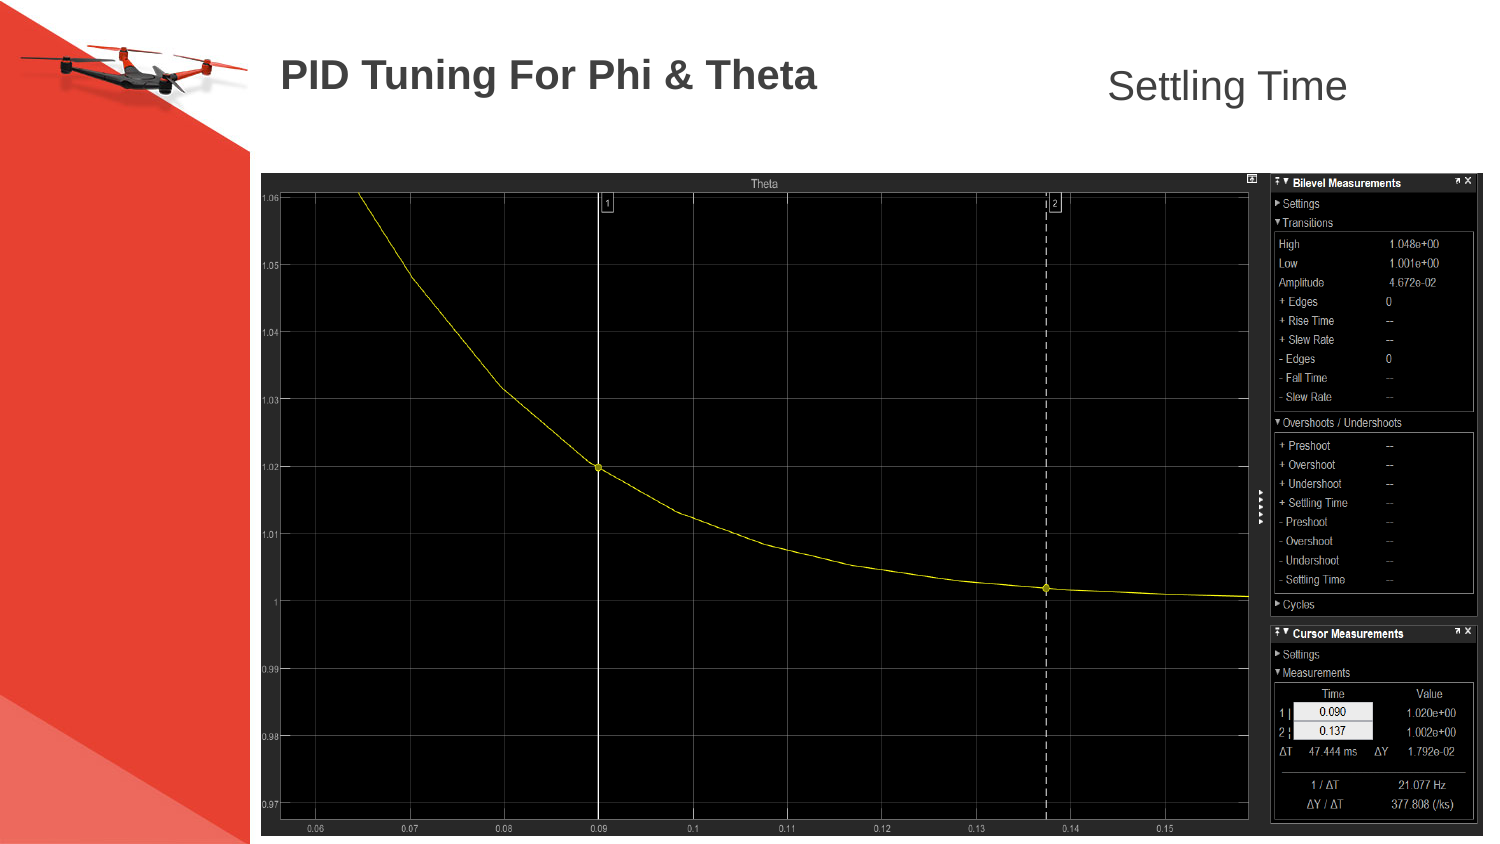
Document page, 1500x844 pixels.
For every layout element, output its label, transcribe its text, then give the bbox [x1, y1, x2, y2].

list Settling Time [1092, 46, 1377, 122]
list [260, 173, 1483, 836]
picture [0, 0, 1500, 844]
title PID Tuning For Phi & Theta [265, 0, 869, 146]
